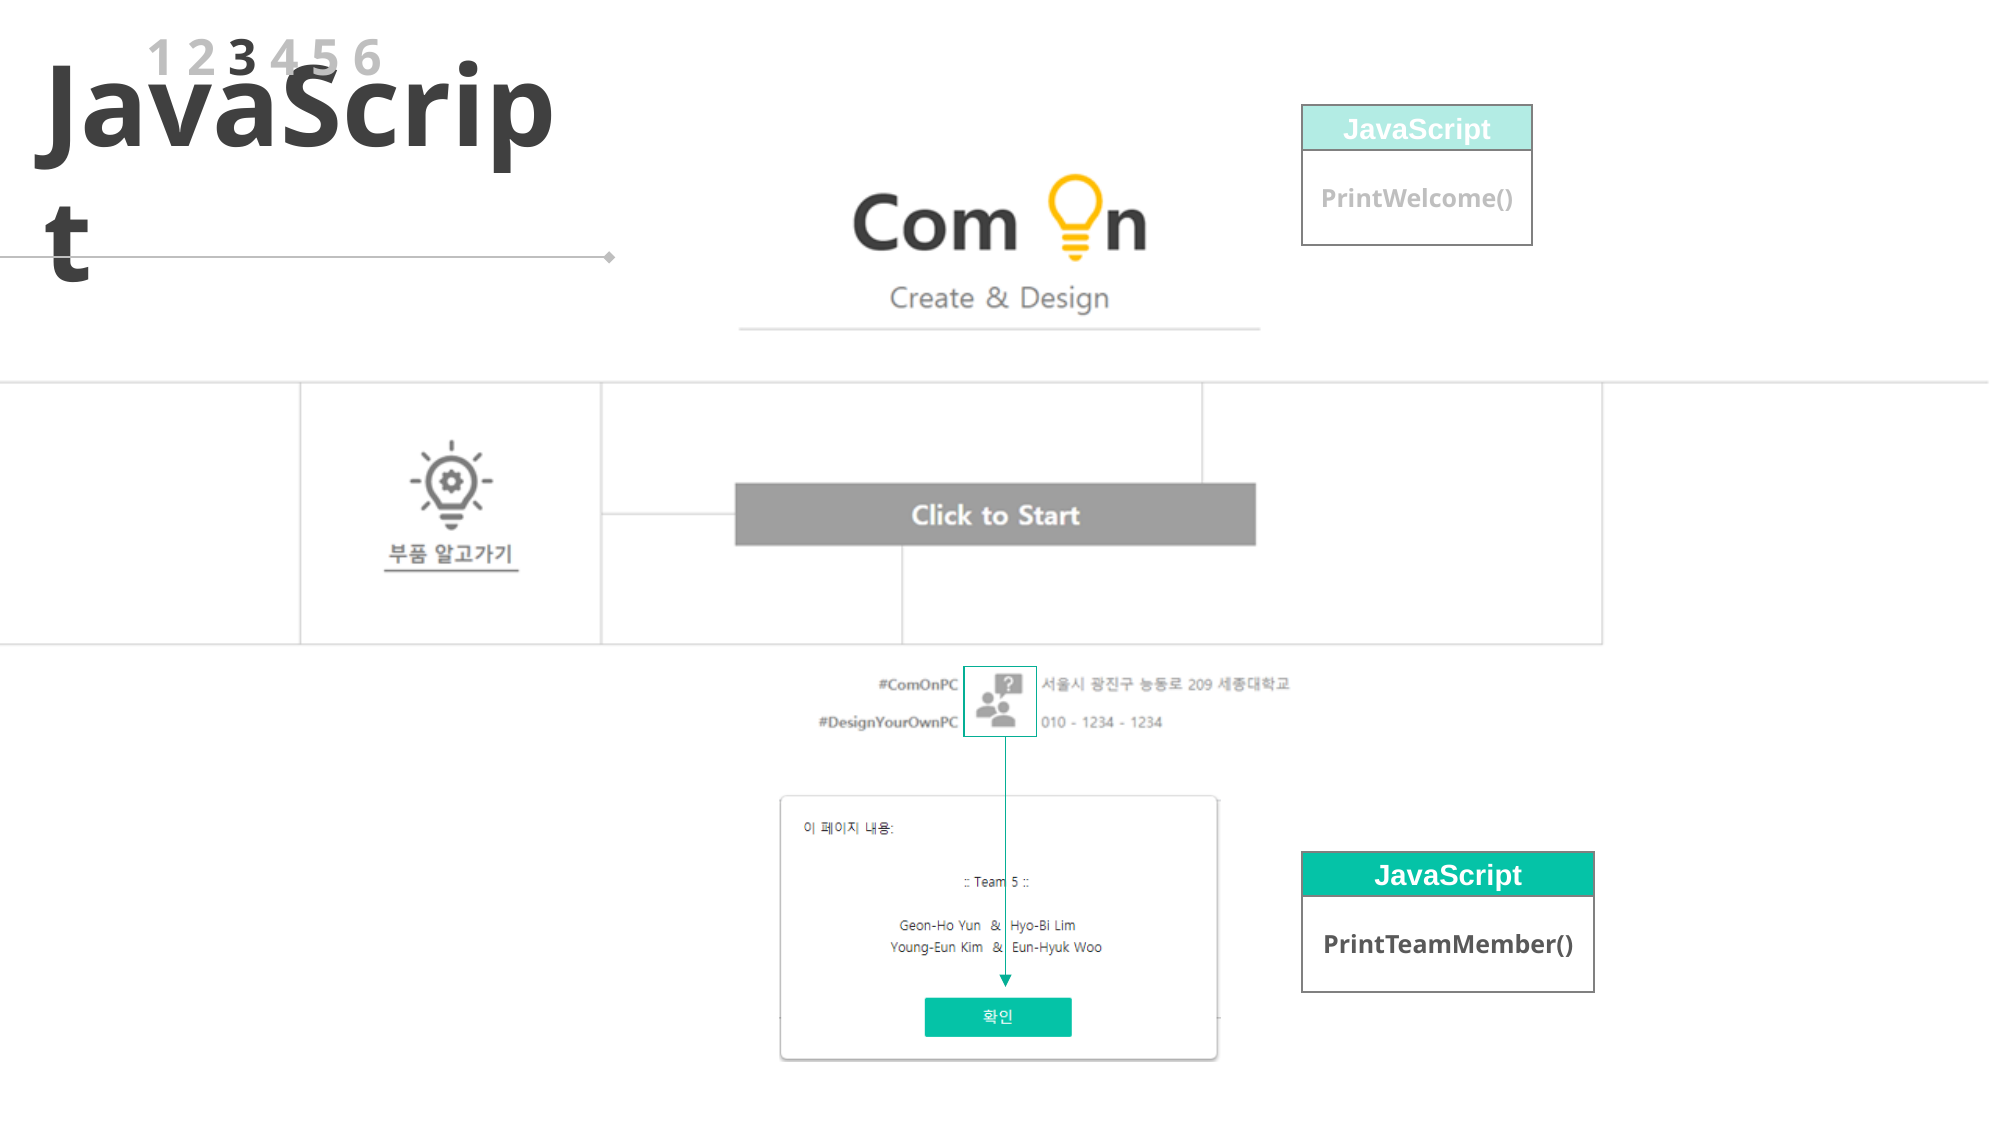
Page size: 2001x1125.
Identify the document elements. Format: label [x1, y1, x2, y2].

picture [779, 792, 1221, 1062]
text_box [1302, 105, 1532, 246]
picture [0, 0, 2000, 761]
text_box [1302, 851, 1595, 992]
